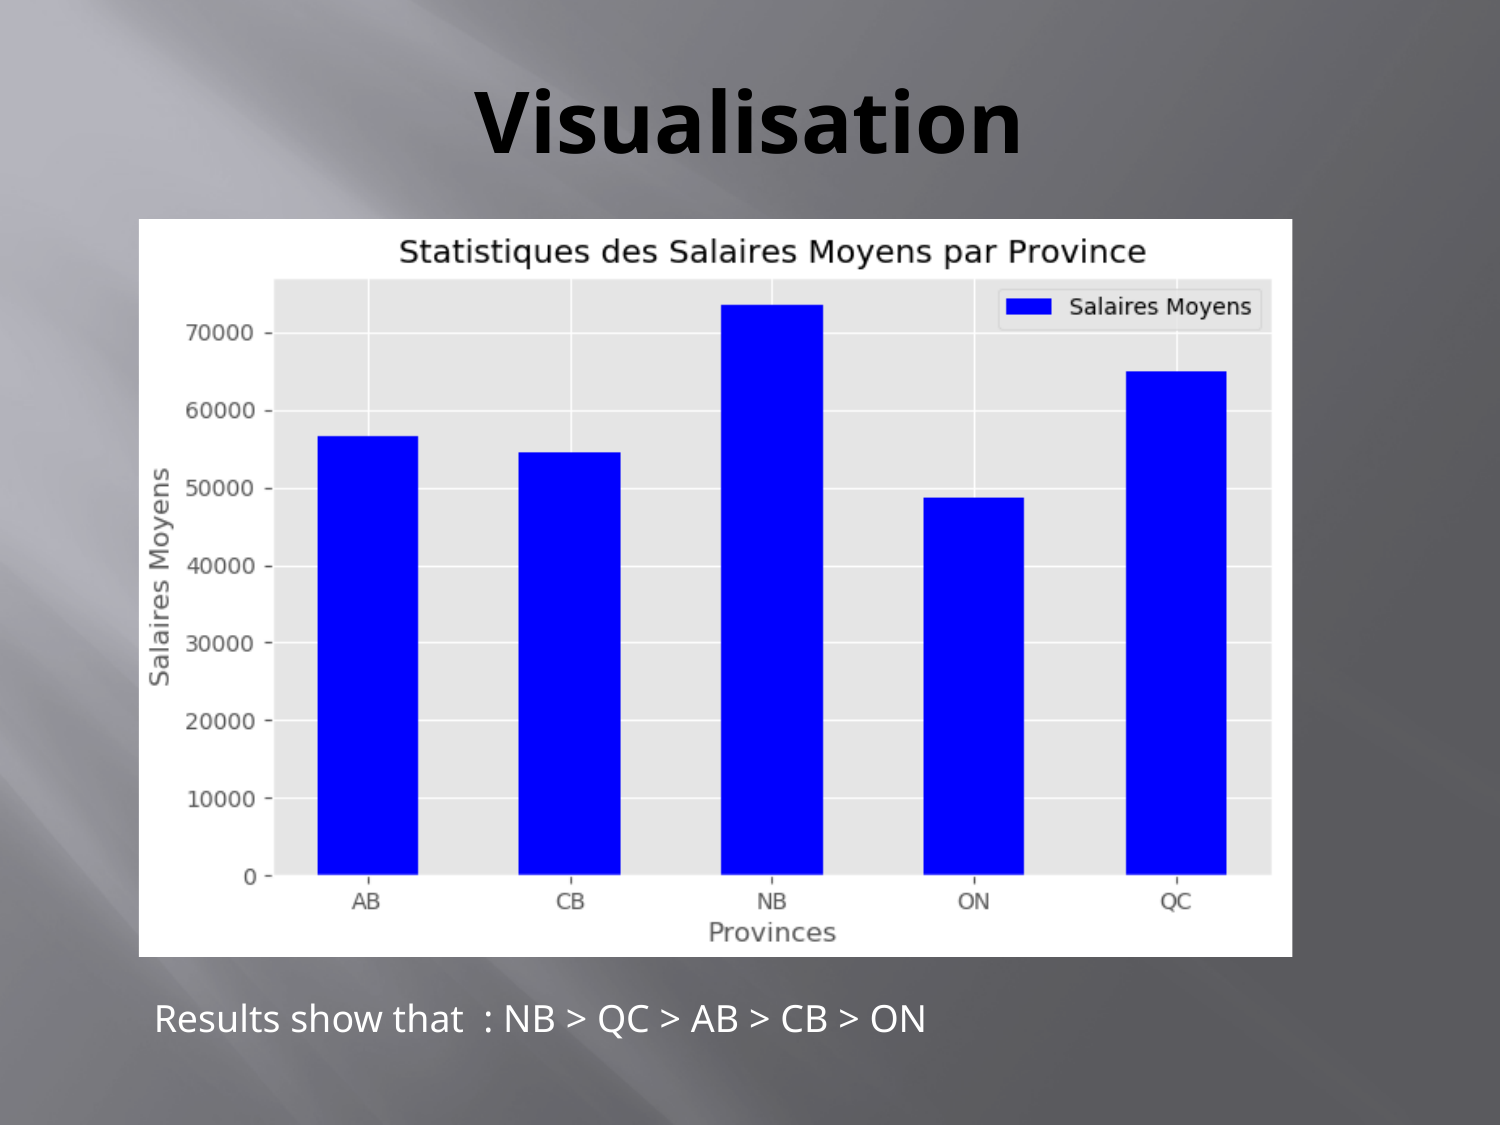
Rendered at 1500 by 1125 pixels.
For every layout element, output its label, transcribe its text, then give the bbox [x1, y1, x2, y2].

text_box Results show that : NB > QC > AB > CB > ON [138, 987, 1293, 1048]
title Visualisation [75, 41, 1425, 197]
picture [138, 219, 1293, 957]
